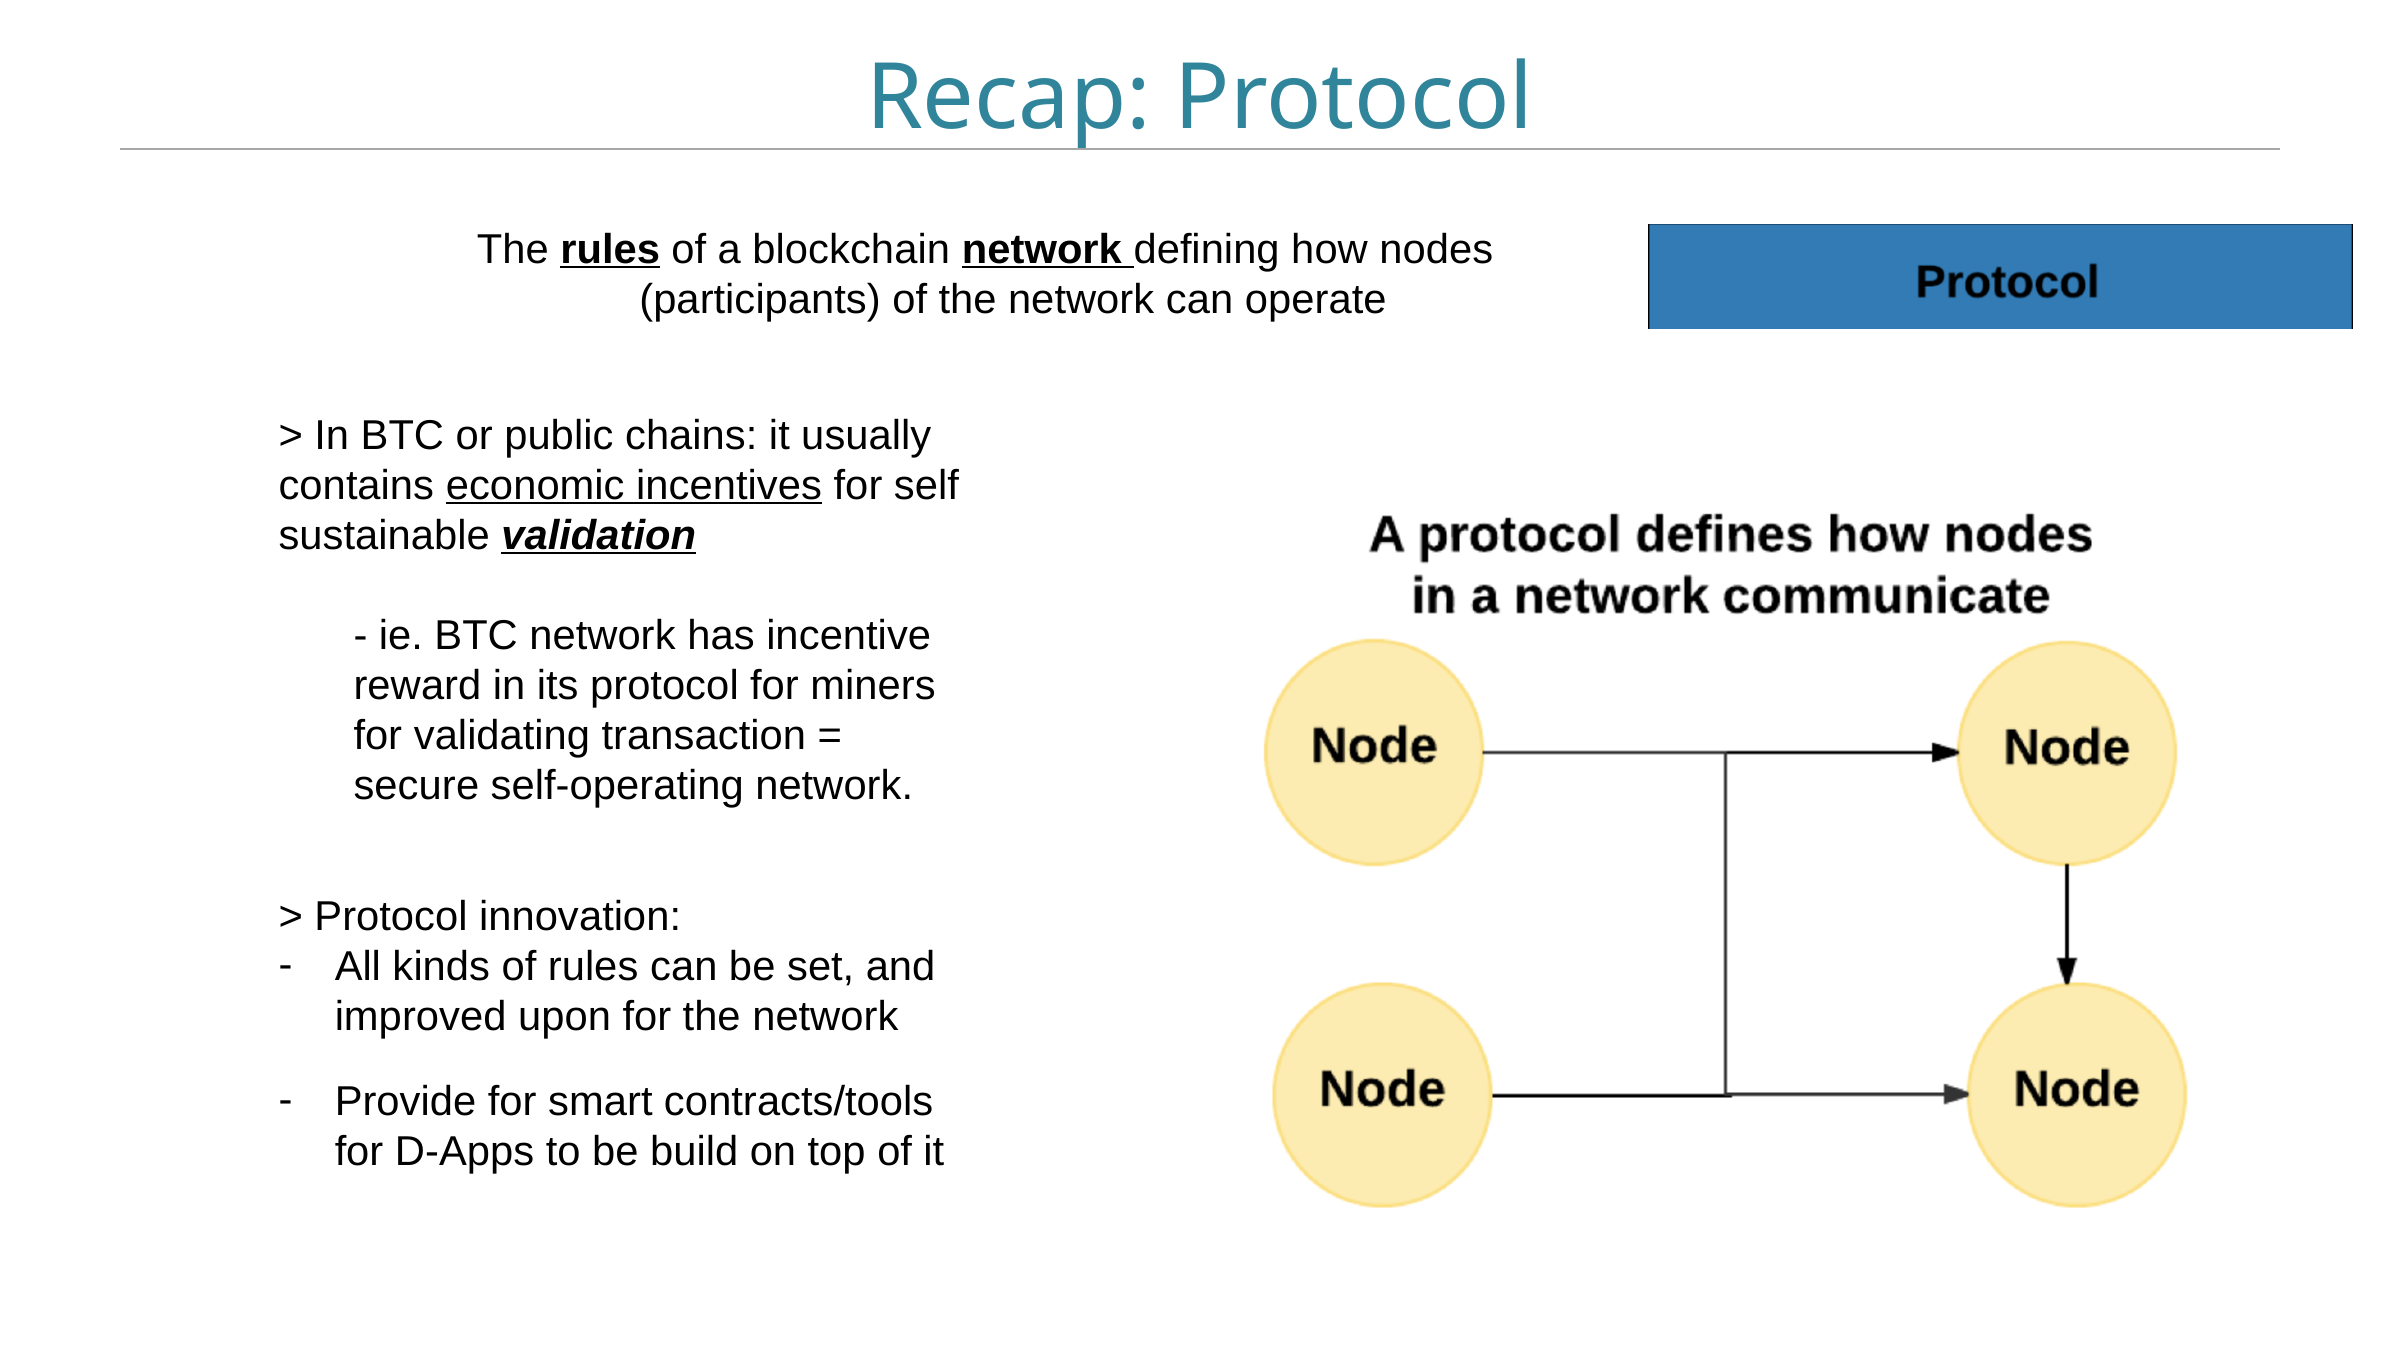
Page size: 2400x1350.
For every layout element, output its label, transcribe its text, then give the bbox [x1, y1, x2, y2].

text_box > In BTC or public chains: it usually contains economic incentives for self sustainable validation - ie. BTC network has incentive reward in its protocol for miners for validating transaction = secure self-operating network. [271, 365, 986, 881]
text_box Recap: Protocol [119, 29, 2280, 148]
picture [1648, 224, 2354, 330]
text_box The rules of a blockchain network defining how nodes (participants) of the network can operate [422, 214, 1548, 340]
picture [1231, 486, 2211, 1235]
text_box > Protocol innovation: All kinds of rules can be set, and improved upon for the network Provide for smart contracts/tools for D-Apps to be build on top of it [271, 881, 986, 1206]
